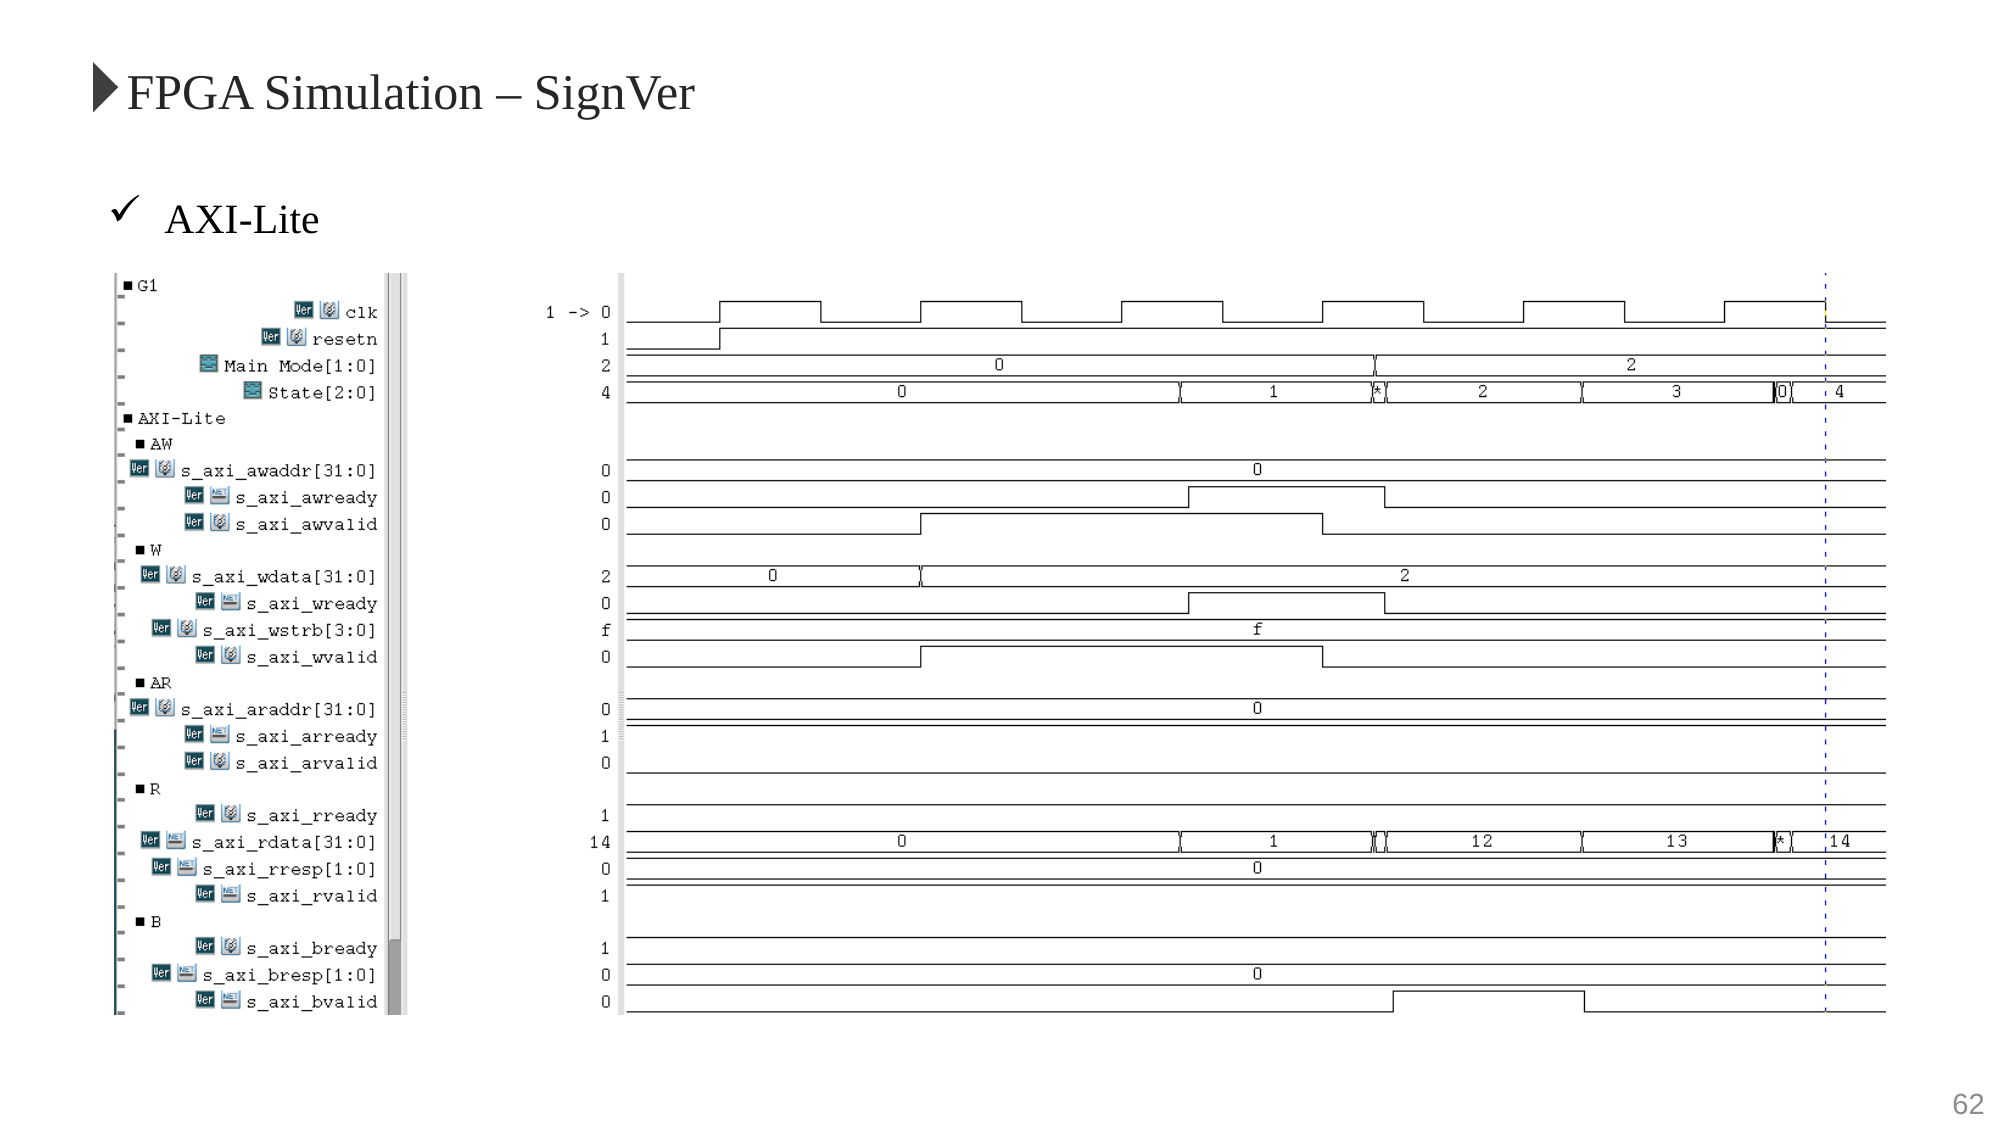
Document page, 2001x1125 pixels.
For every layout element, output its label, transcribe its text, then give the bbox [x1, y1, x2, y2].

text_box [93, 52, 714, 129]
text_box AXI-Lite [93, 159, 1117, 250]
picture [114, 273, 1886, 1015]
slide_number 62 [1550, 1072, 2000, 1125]
